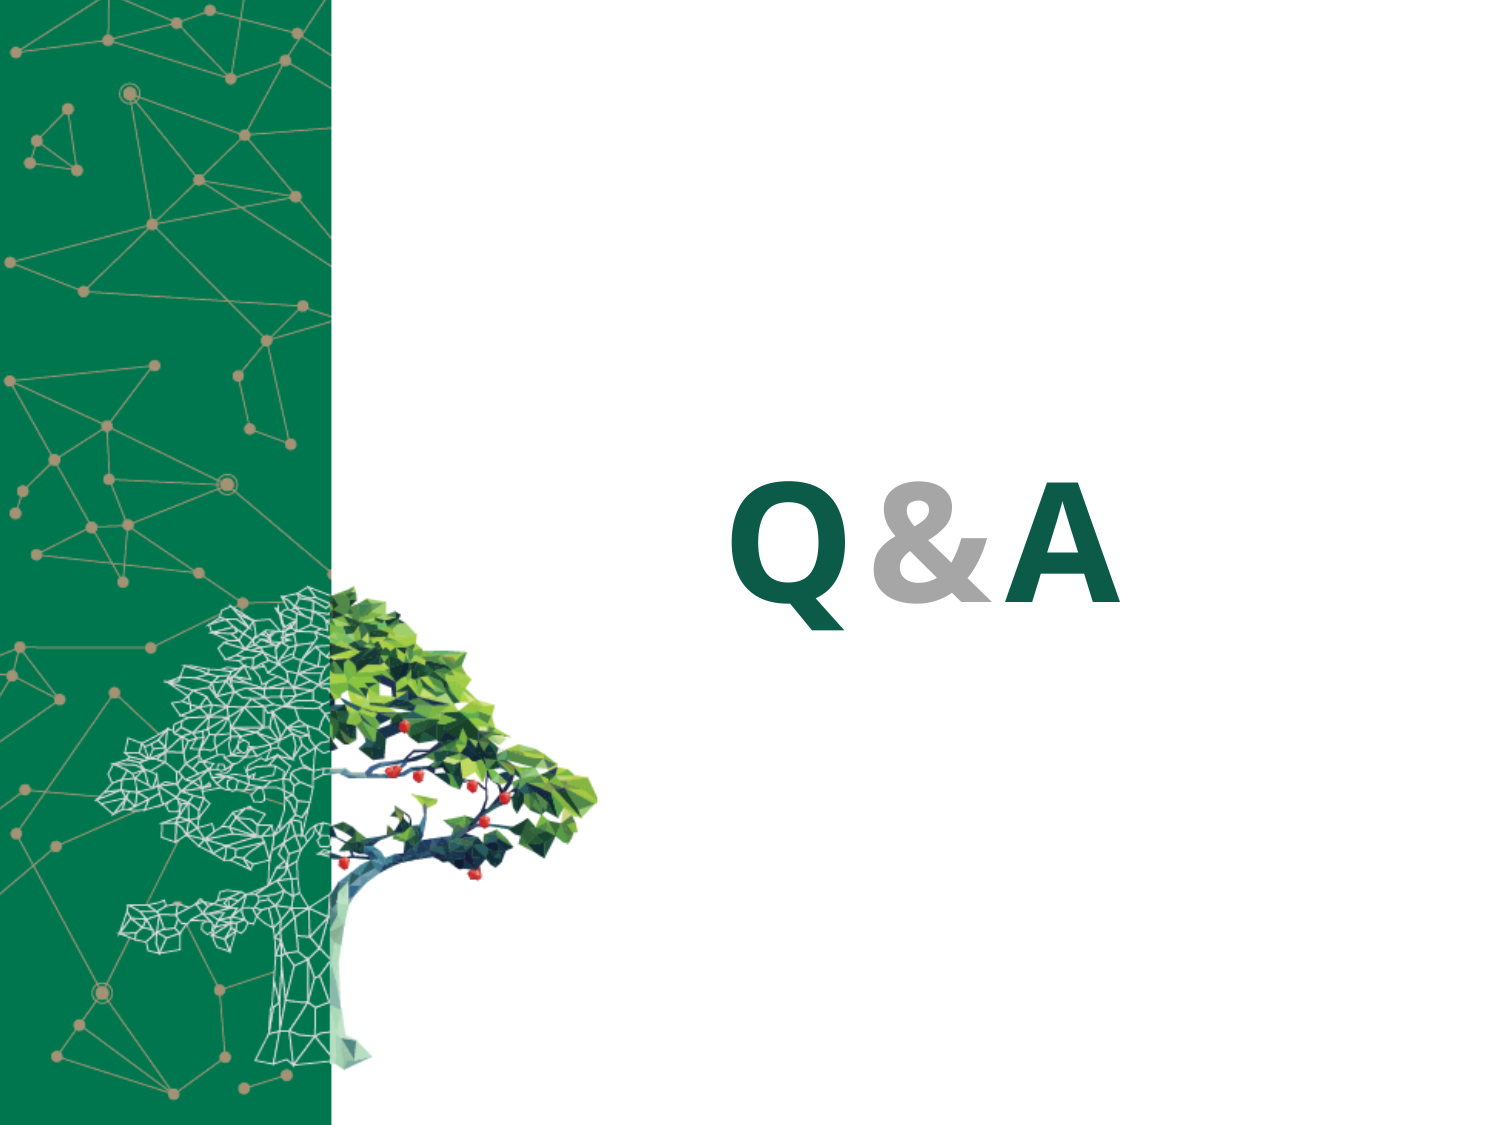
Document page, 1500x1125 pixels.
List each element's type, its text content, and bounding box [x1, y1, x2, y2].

picture [0, 0, 598, 1125]
text_box Q&A [707, 428, 1136, 643]
